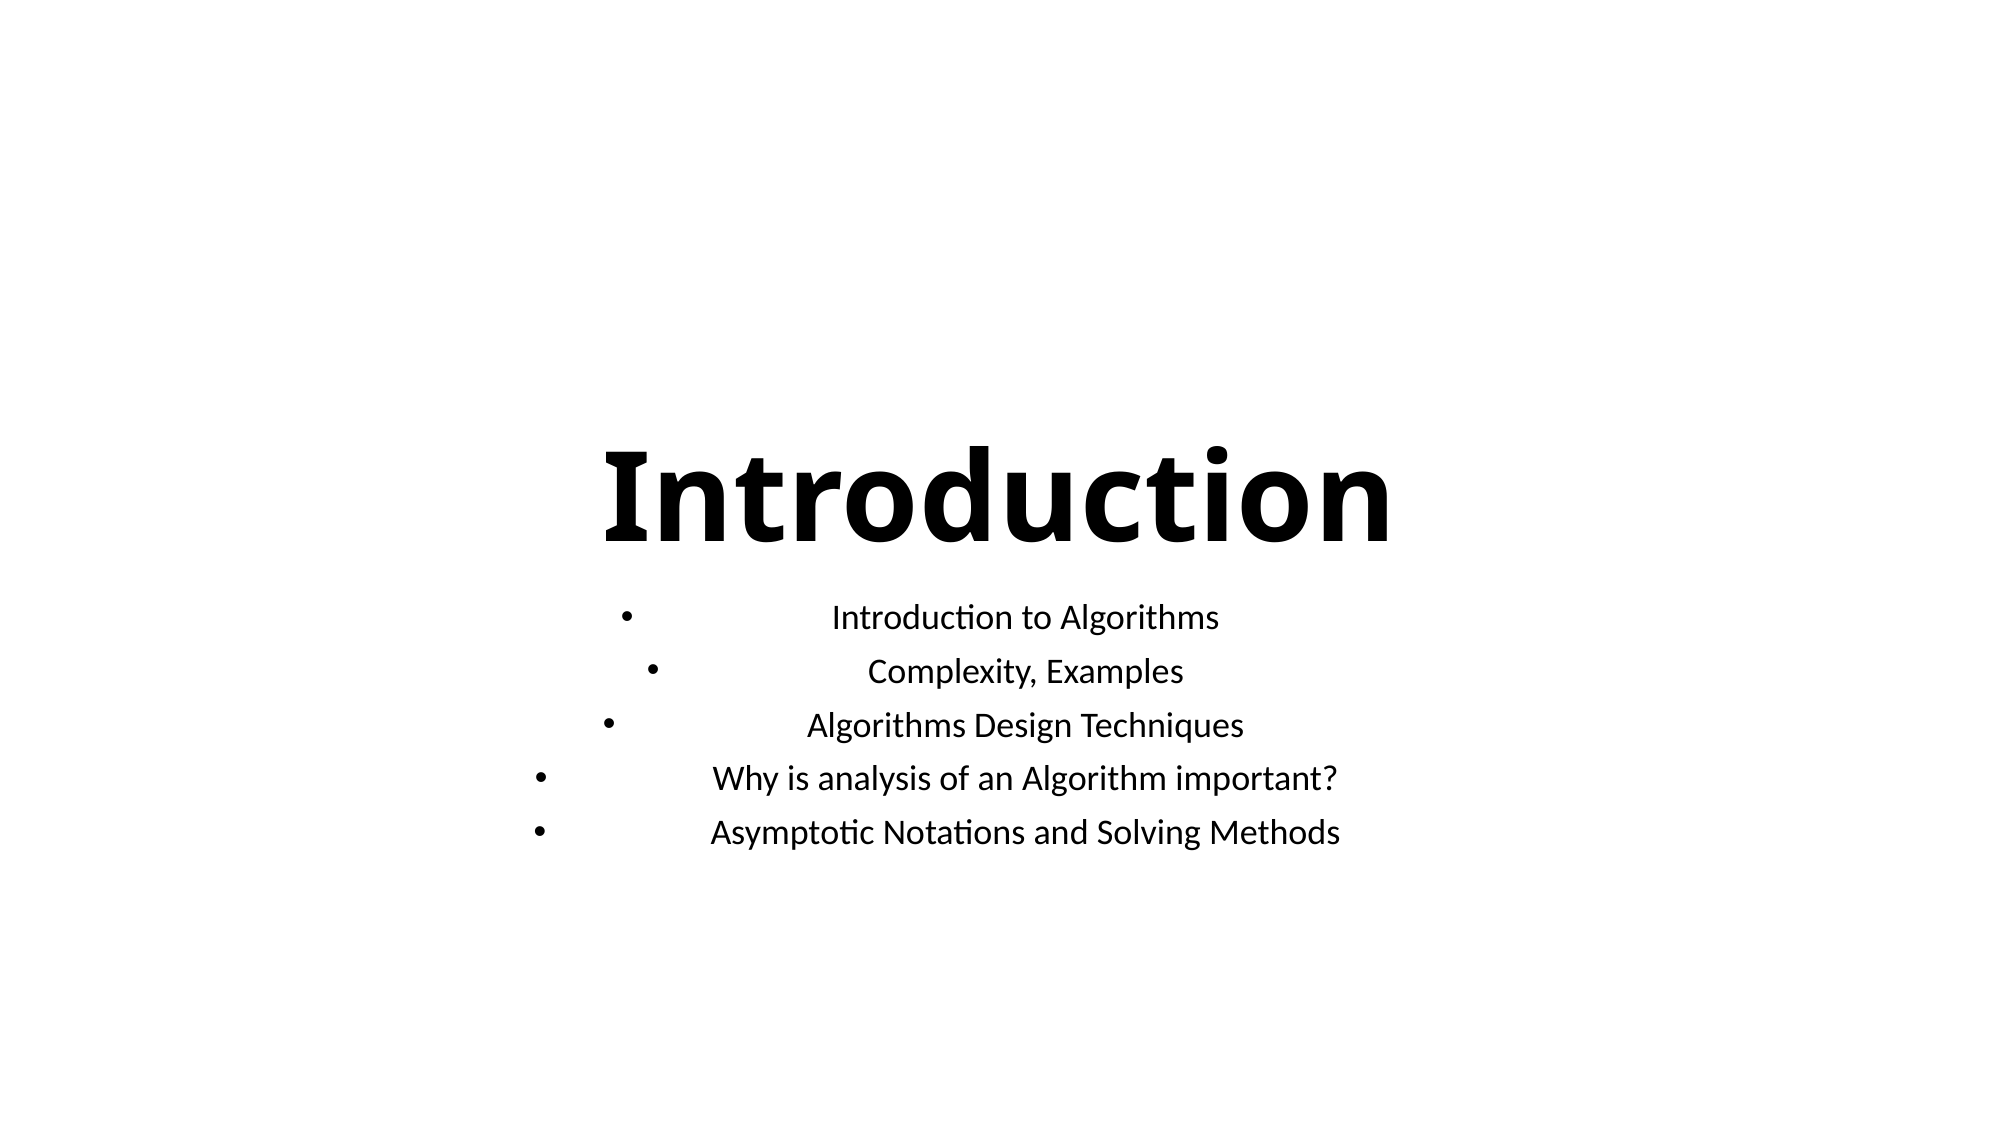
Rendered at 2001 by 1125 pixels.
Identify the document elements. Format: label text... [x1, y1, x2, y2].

subtitle Introduction to Algorithms Complexity, Examples Algorithms Design Techniques Why is analysis of an Algorithm important? Asymptotic Notations and Solving Methods [249, 590, 1750, 863]
title Introduction [249, 184, 1750, 576]
